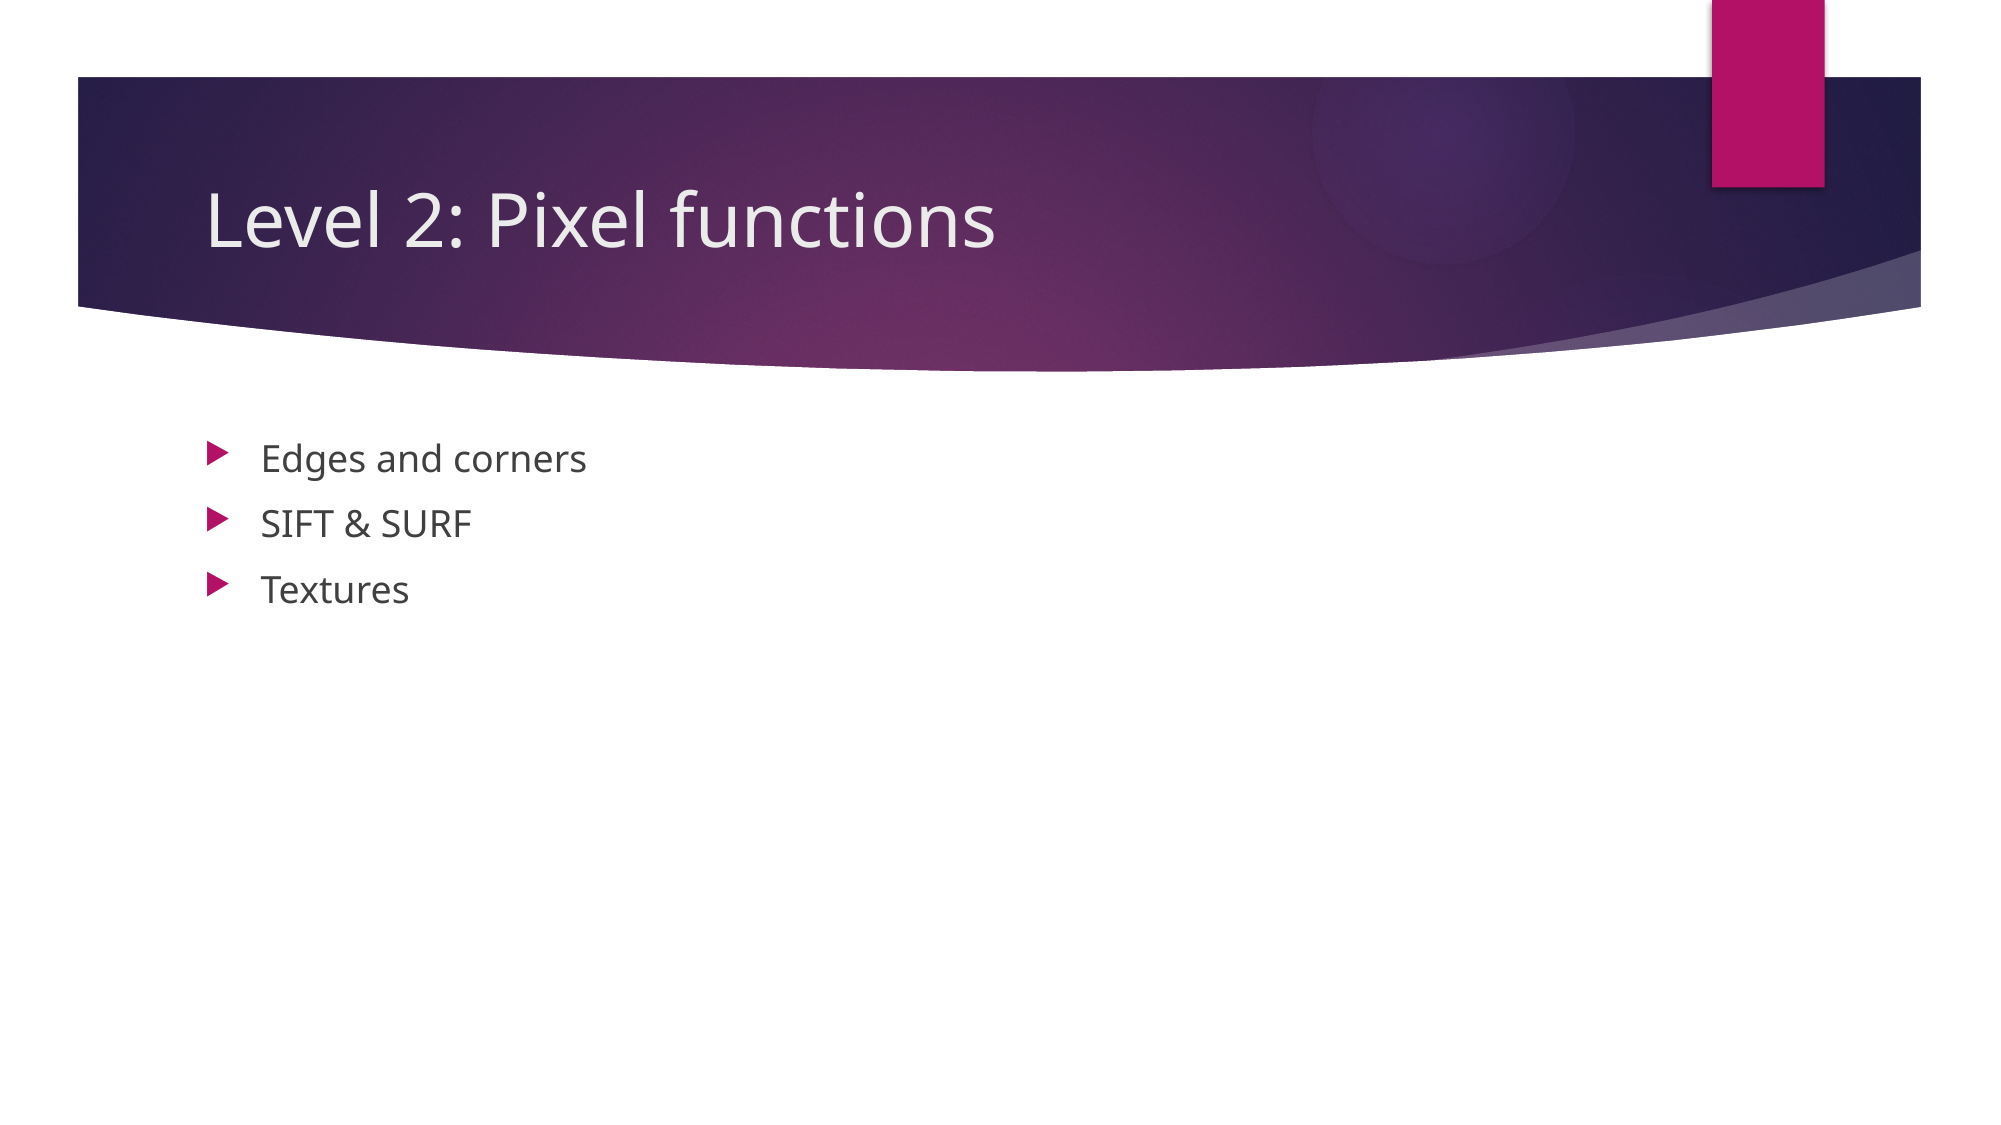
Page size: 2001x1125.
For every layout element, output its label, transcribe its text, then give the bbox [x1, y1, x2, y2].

list Edges and corners SIFT & SURF Textures [189, 427, 1638, 988]
title Level 2: Pixel functions [189, 159, 1627, 276]
